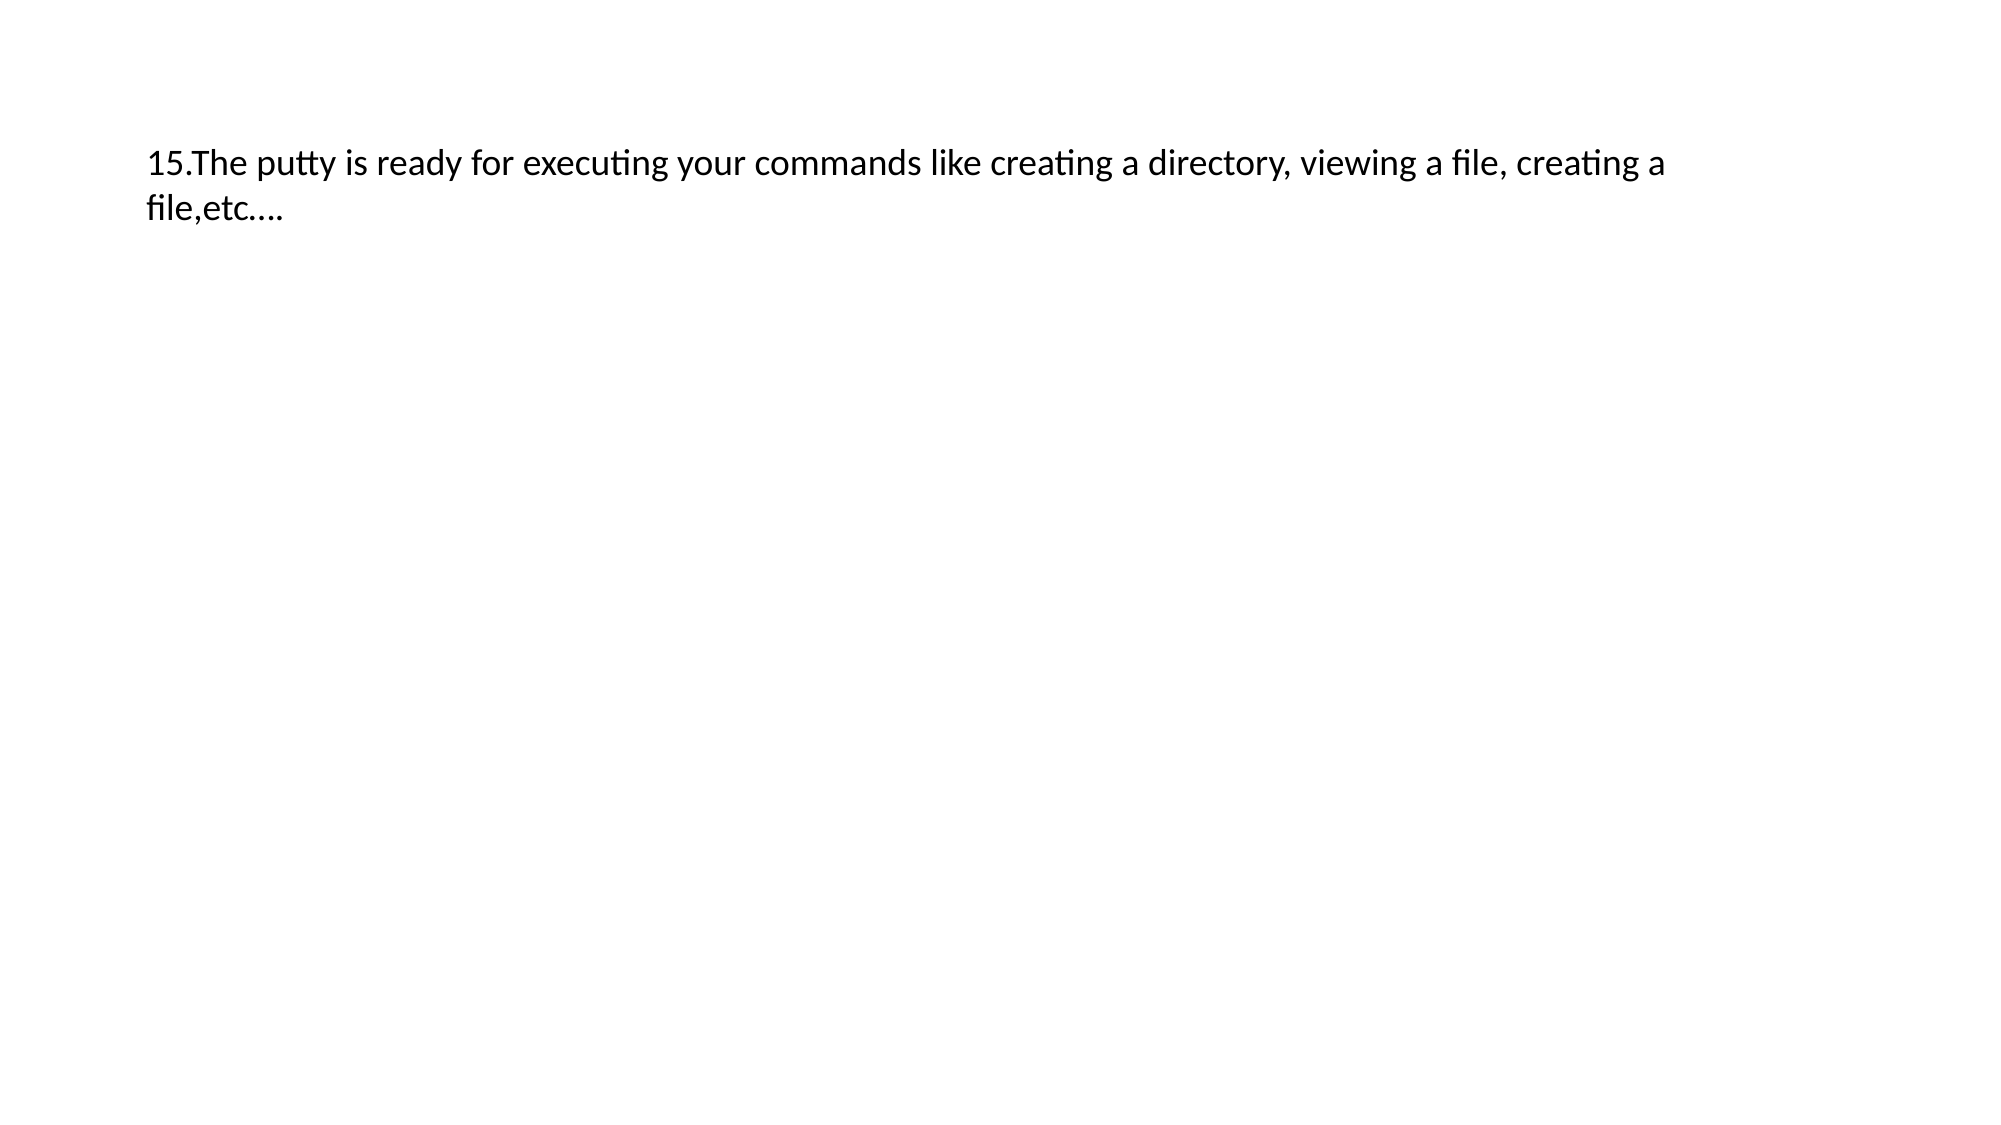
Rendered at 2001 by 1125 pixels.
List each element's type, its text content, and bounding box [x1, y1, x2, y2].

text_box 15.The putty is ready for executing your commands like creating a directory, viewing a file, creating a file,etc…. [131, 130, 1687, 236]
